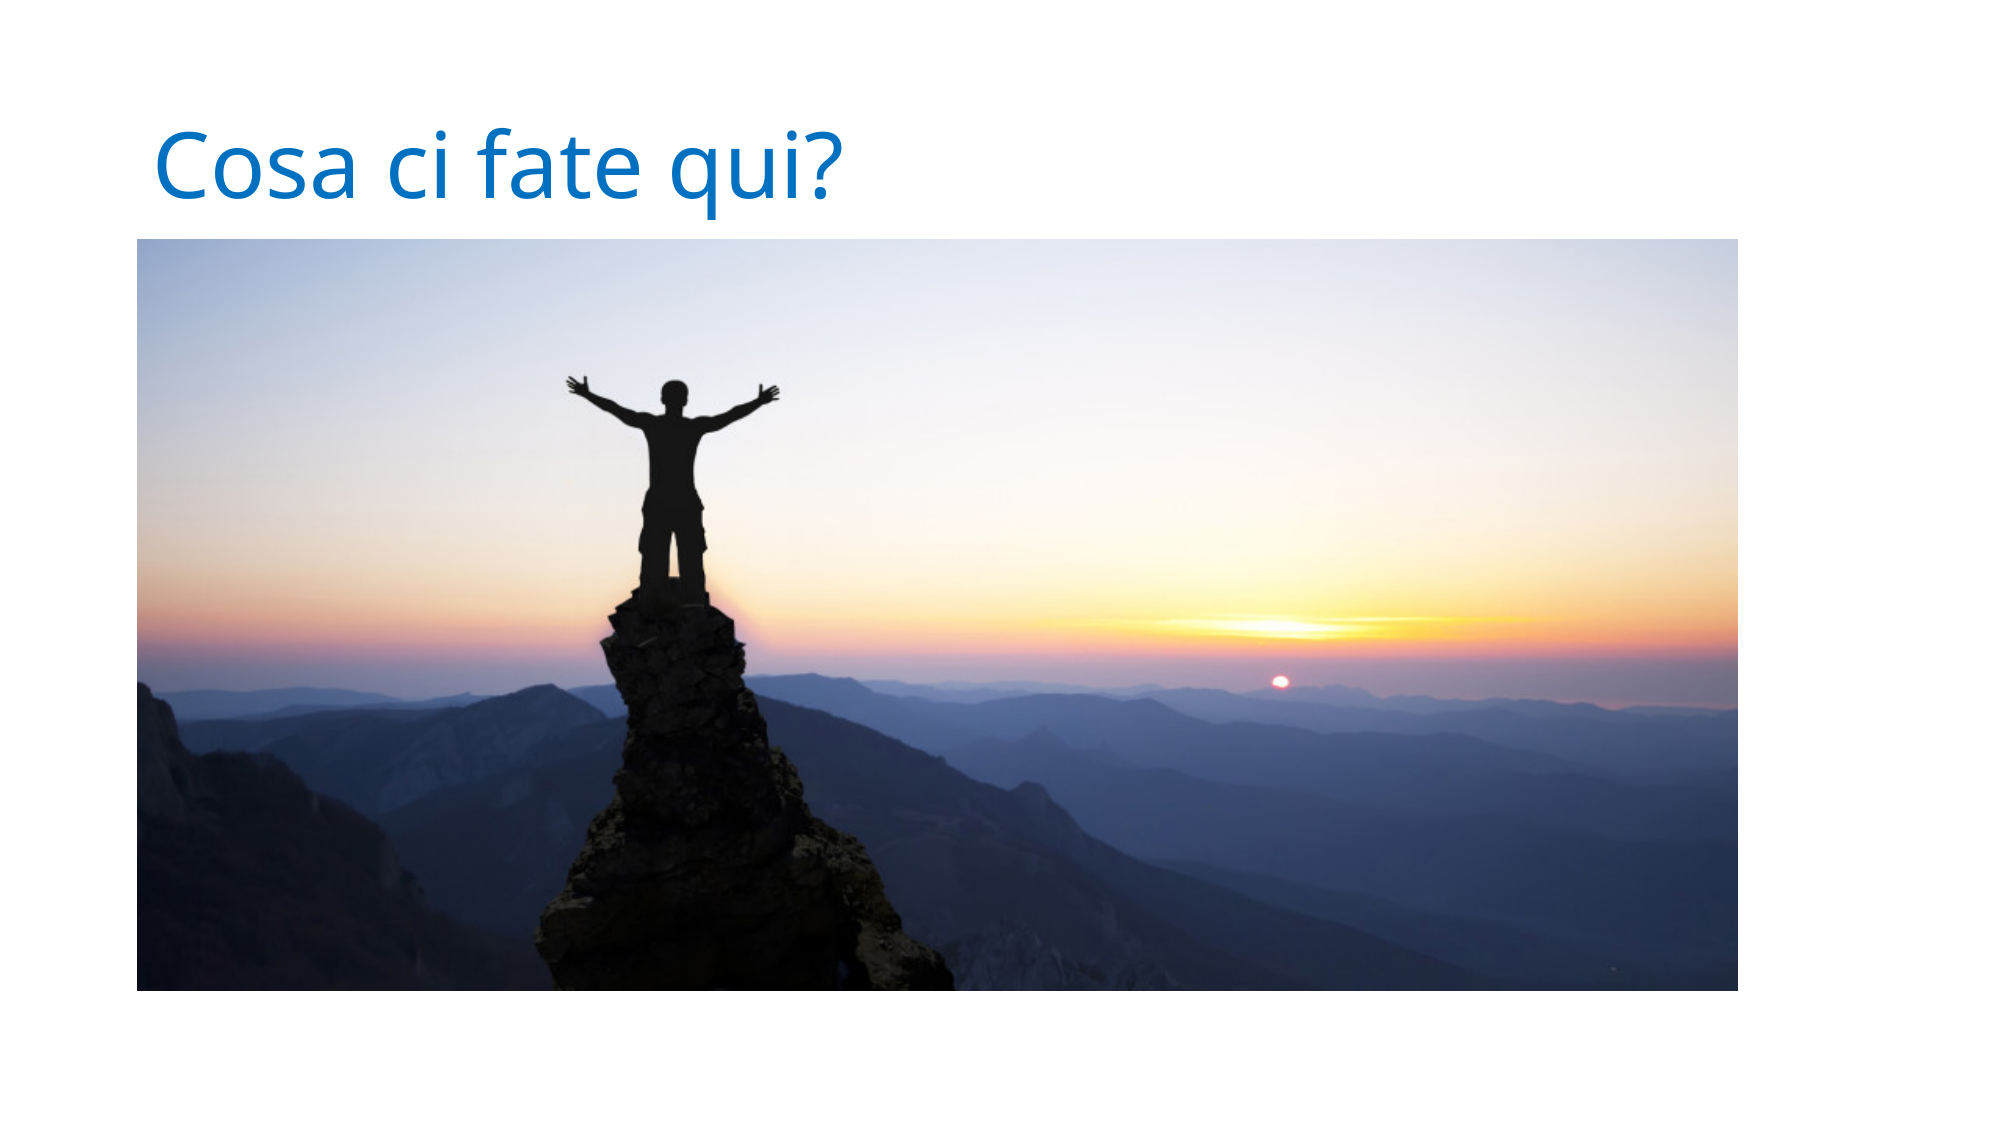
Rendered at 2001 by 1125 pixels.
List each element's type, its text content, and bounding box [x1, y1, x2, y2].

title Cosa ci fate qui? [137, 59, 1863, 278]
picture [137, 239, 1738, 991]
